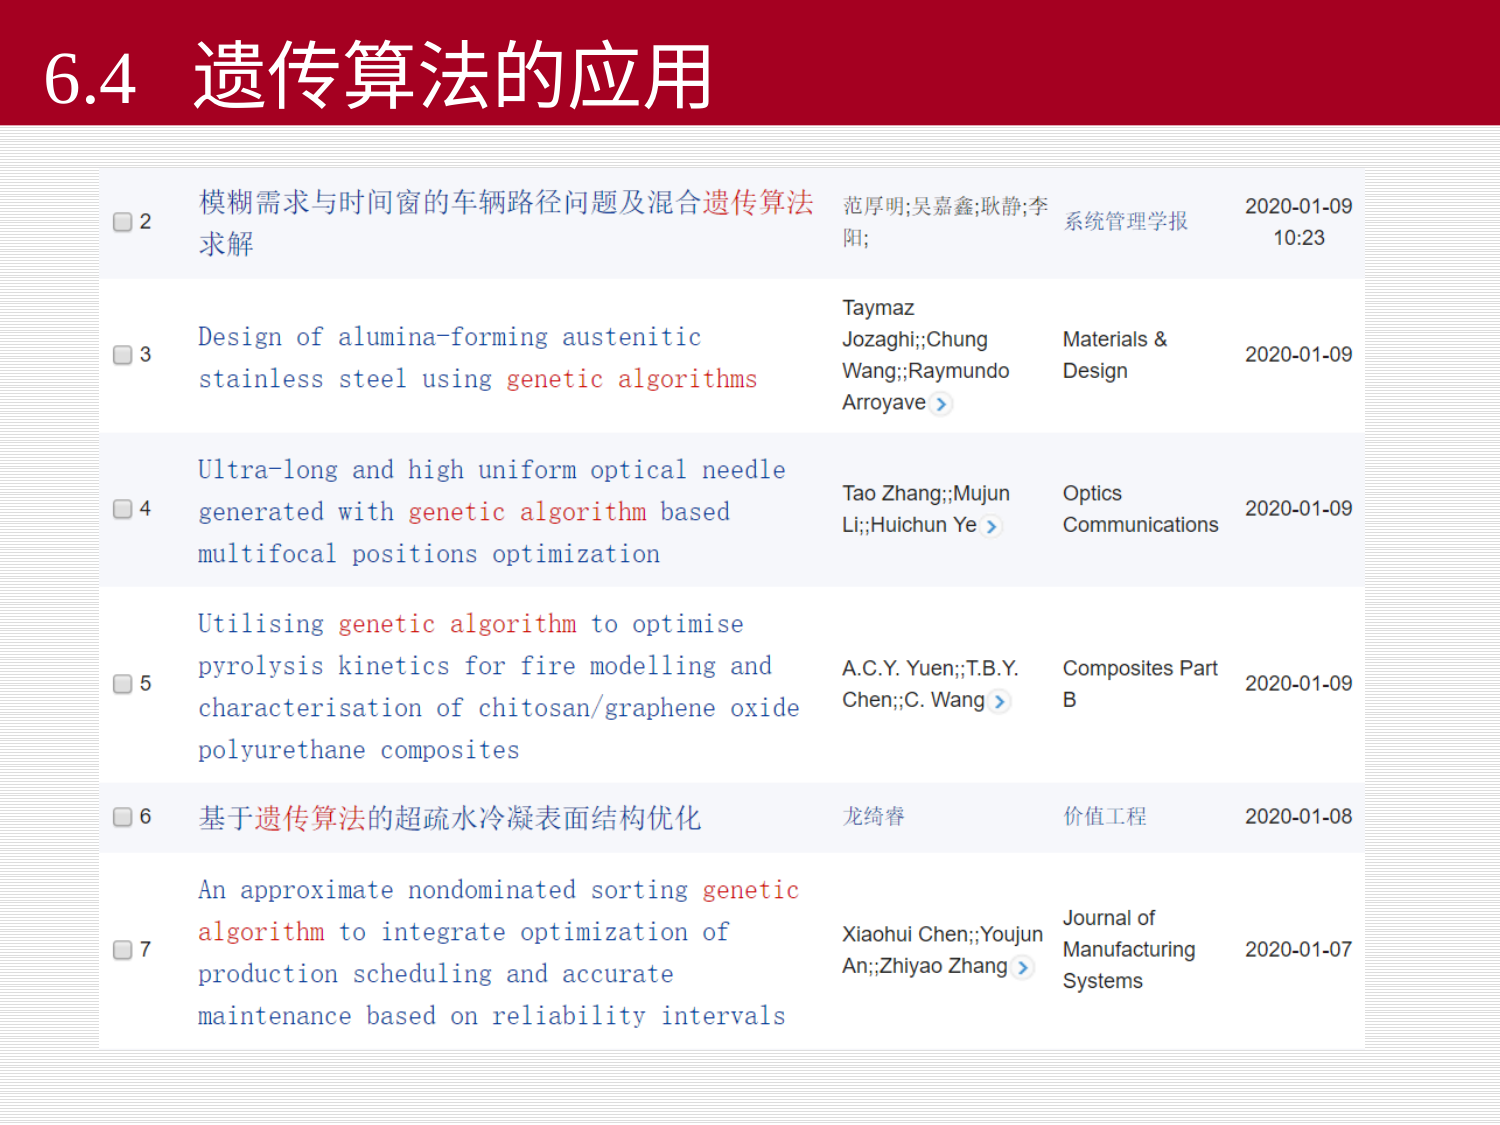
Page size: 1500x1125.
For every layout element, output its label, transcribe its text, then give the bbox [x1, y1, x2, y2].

slide_number [1137, 1062, 1463, 1122]
text_box 6.4 遗传算法的应用 [0, 0, 1500, 126]
picture [99, 168, 1365, 1051]
